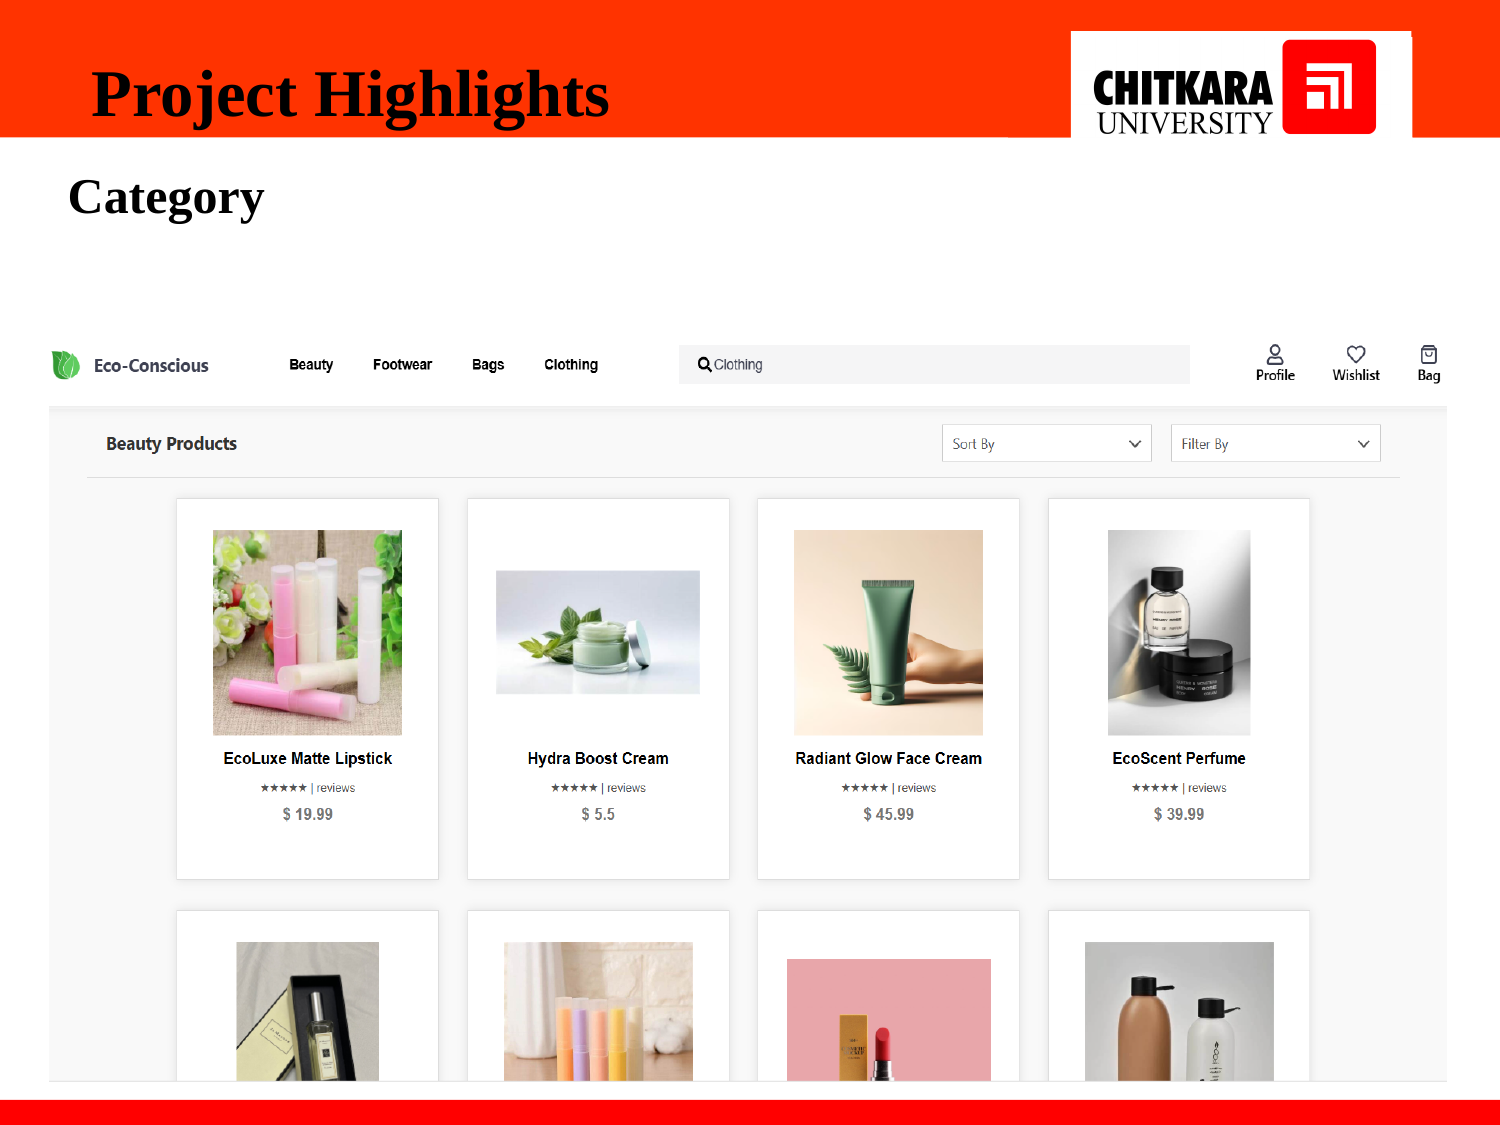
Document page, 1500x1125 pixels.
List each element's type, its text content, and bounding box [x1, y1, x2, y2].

picture [1074, 37, 1391, 138]
text_box Category [53, 155, 1282, 231]
picture [49, 337, 1448, 1082]
text_box Project Highlights [76, 42, 963, 138]
